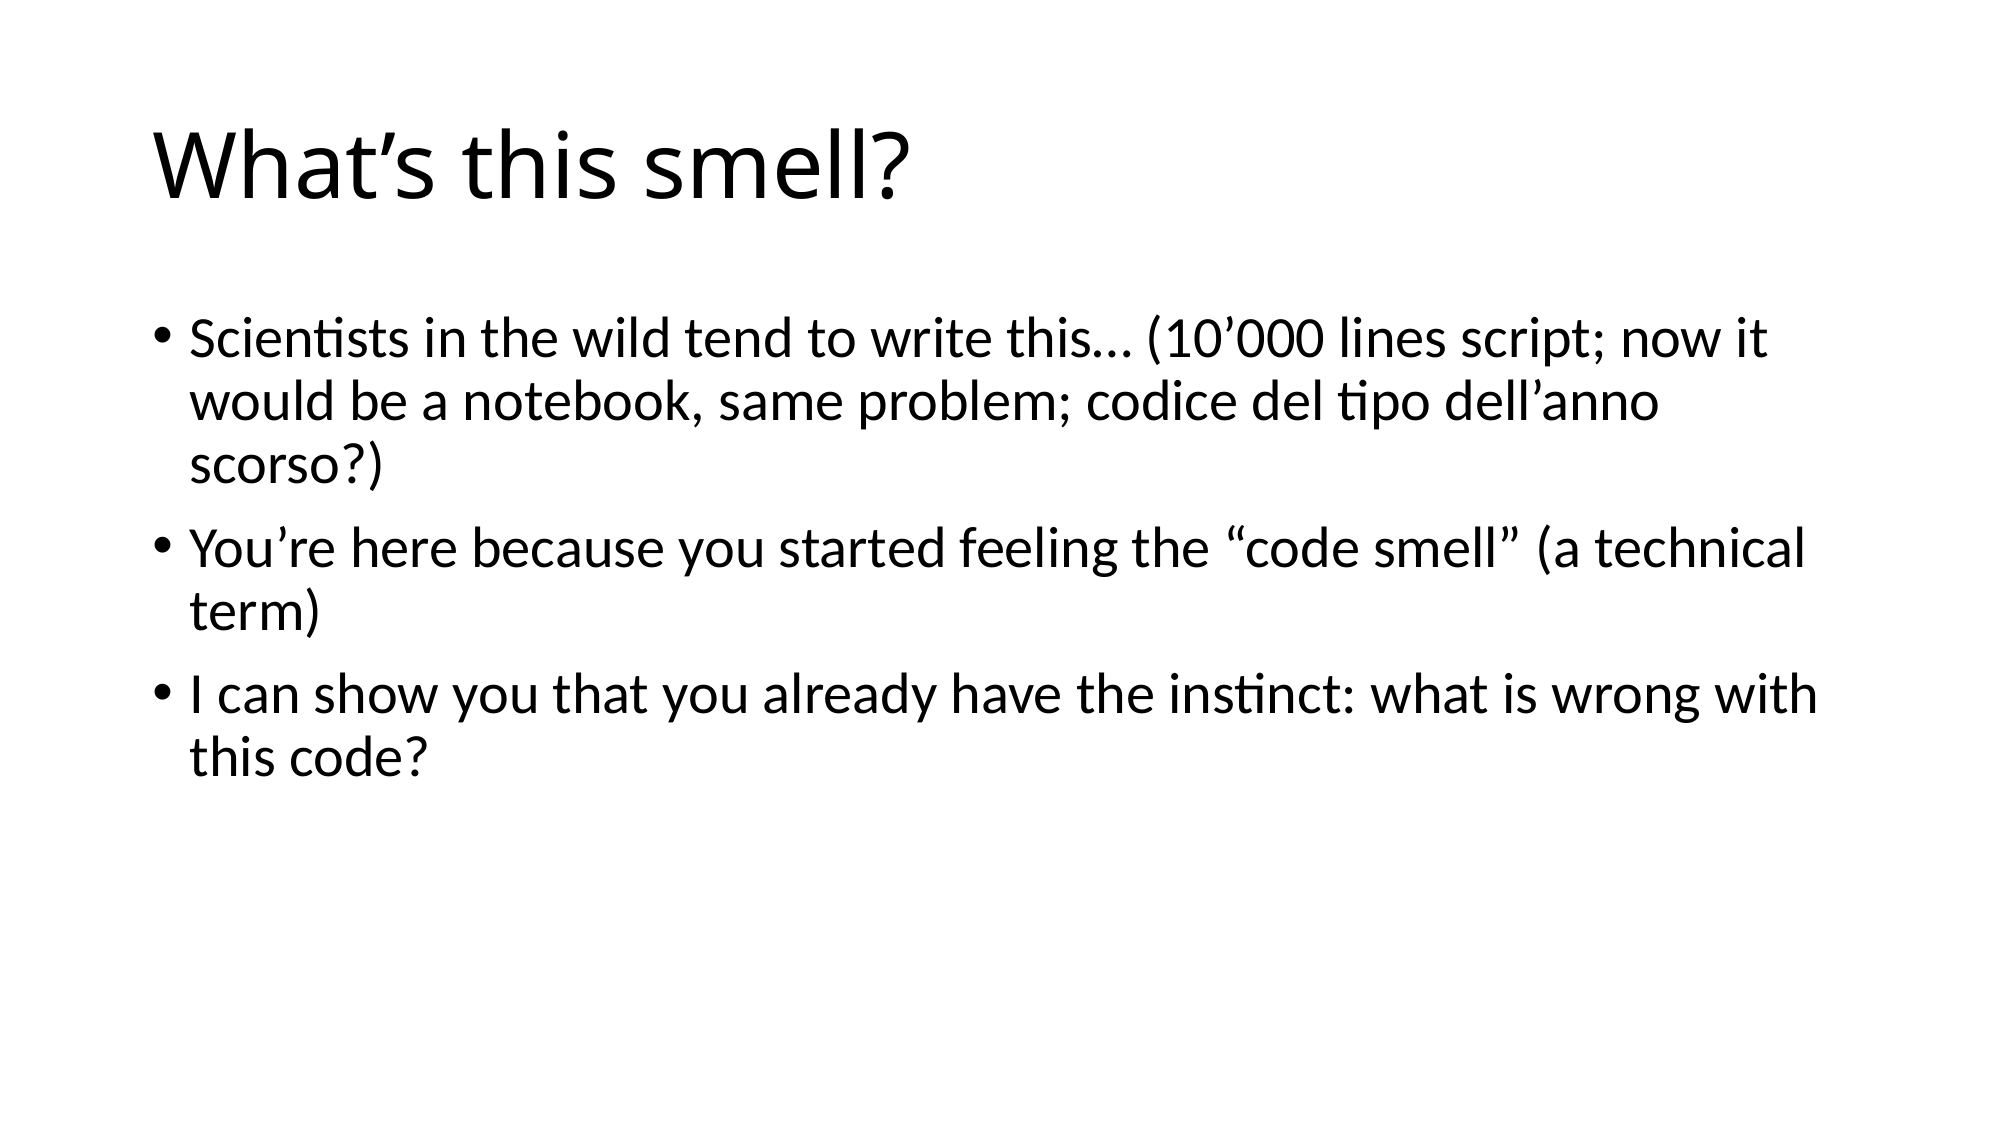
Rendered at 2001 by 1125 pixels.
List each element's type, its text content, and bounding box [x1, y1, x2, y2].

list Scientists in the wild tend to write this… (10’000 lines script; now it would be a notebook, same problem; codice del tipo dell’anno scorso?) You’re here because you started feeling the “code smell” (a technical term) I can show you that you already have the instinct: what is wrong with this code? [137, 299, 1863, 1014]
title What’s this smell? [137, 59, 1863, 278]
